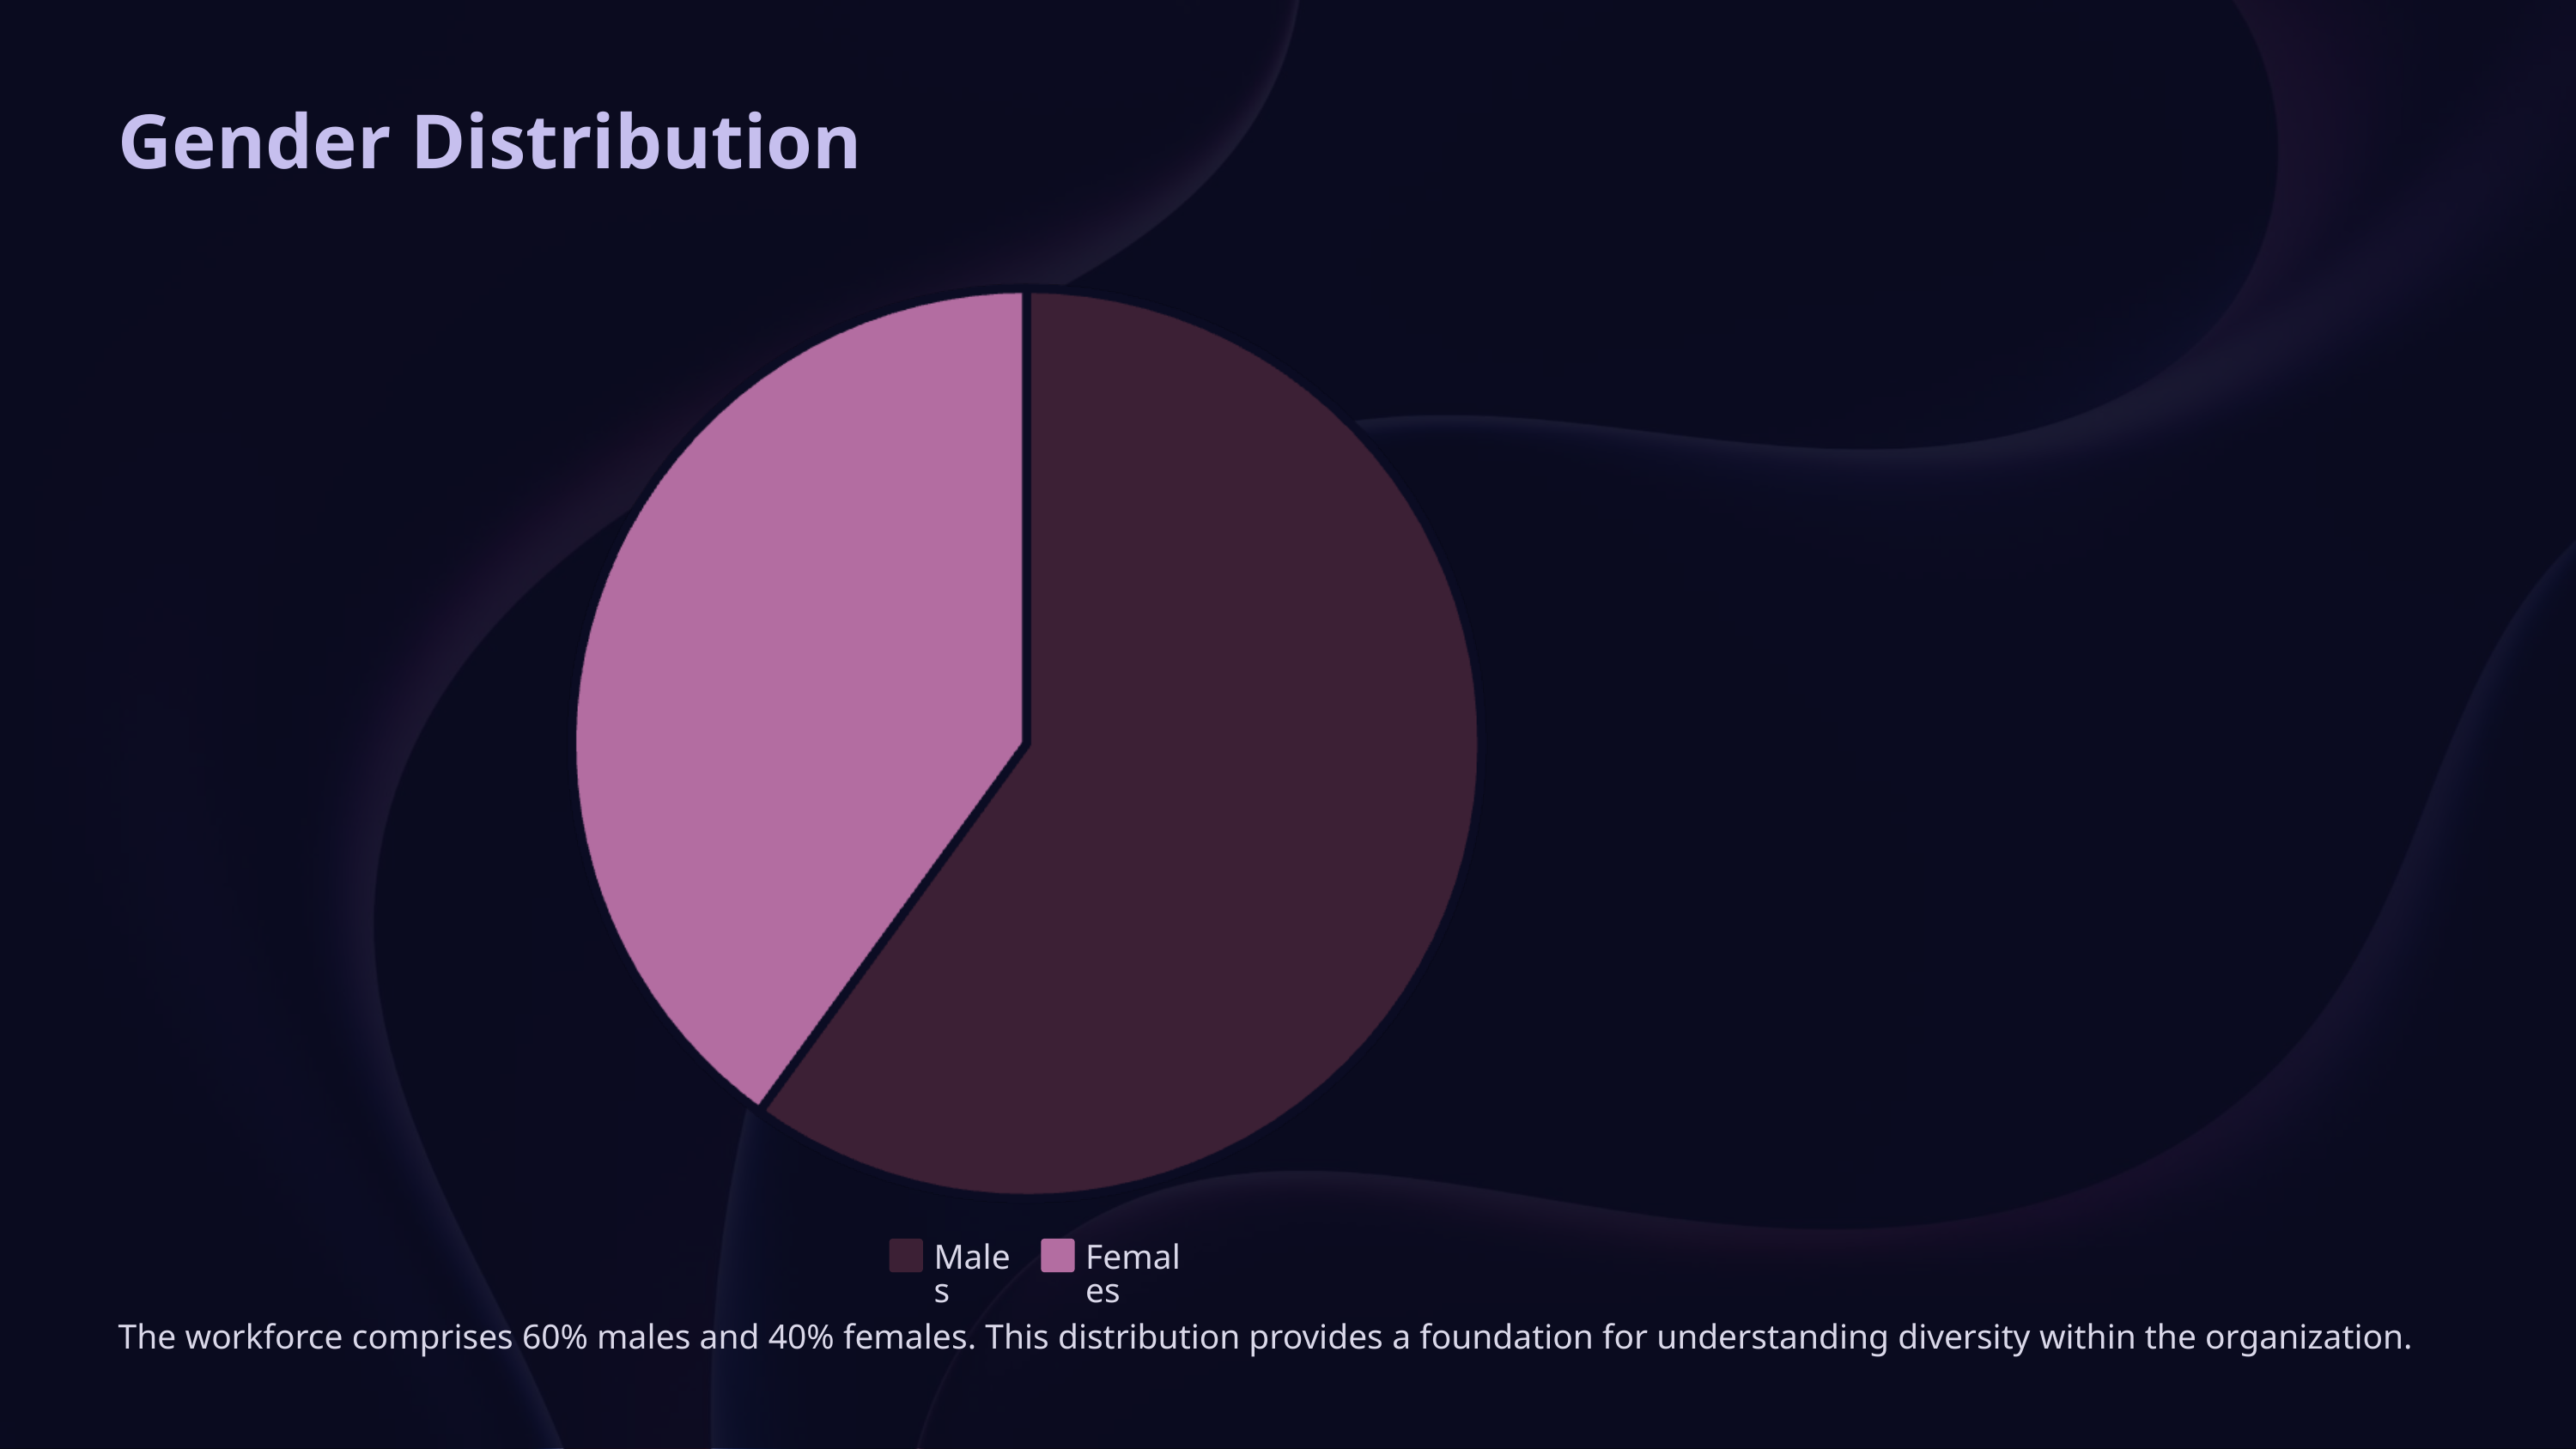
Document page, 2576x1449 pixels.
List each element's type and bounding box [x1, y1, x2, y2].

text_box [118, 1310, 2458, 1365]
text_box [118, 92, 870, 187]
text_box [1084, 1238, 1199, 1273]
text_box [933, 1238, 1015, 1273]
text_box [1041, 1238, 1075, 1273]
text_box [0, 0, 2576, 1449]
text_box [889, 1238, 924, 1273]
